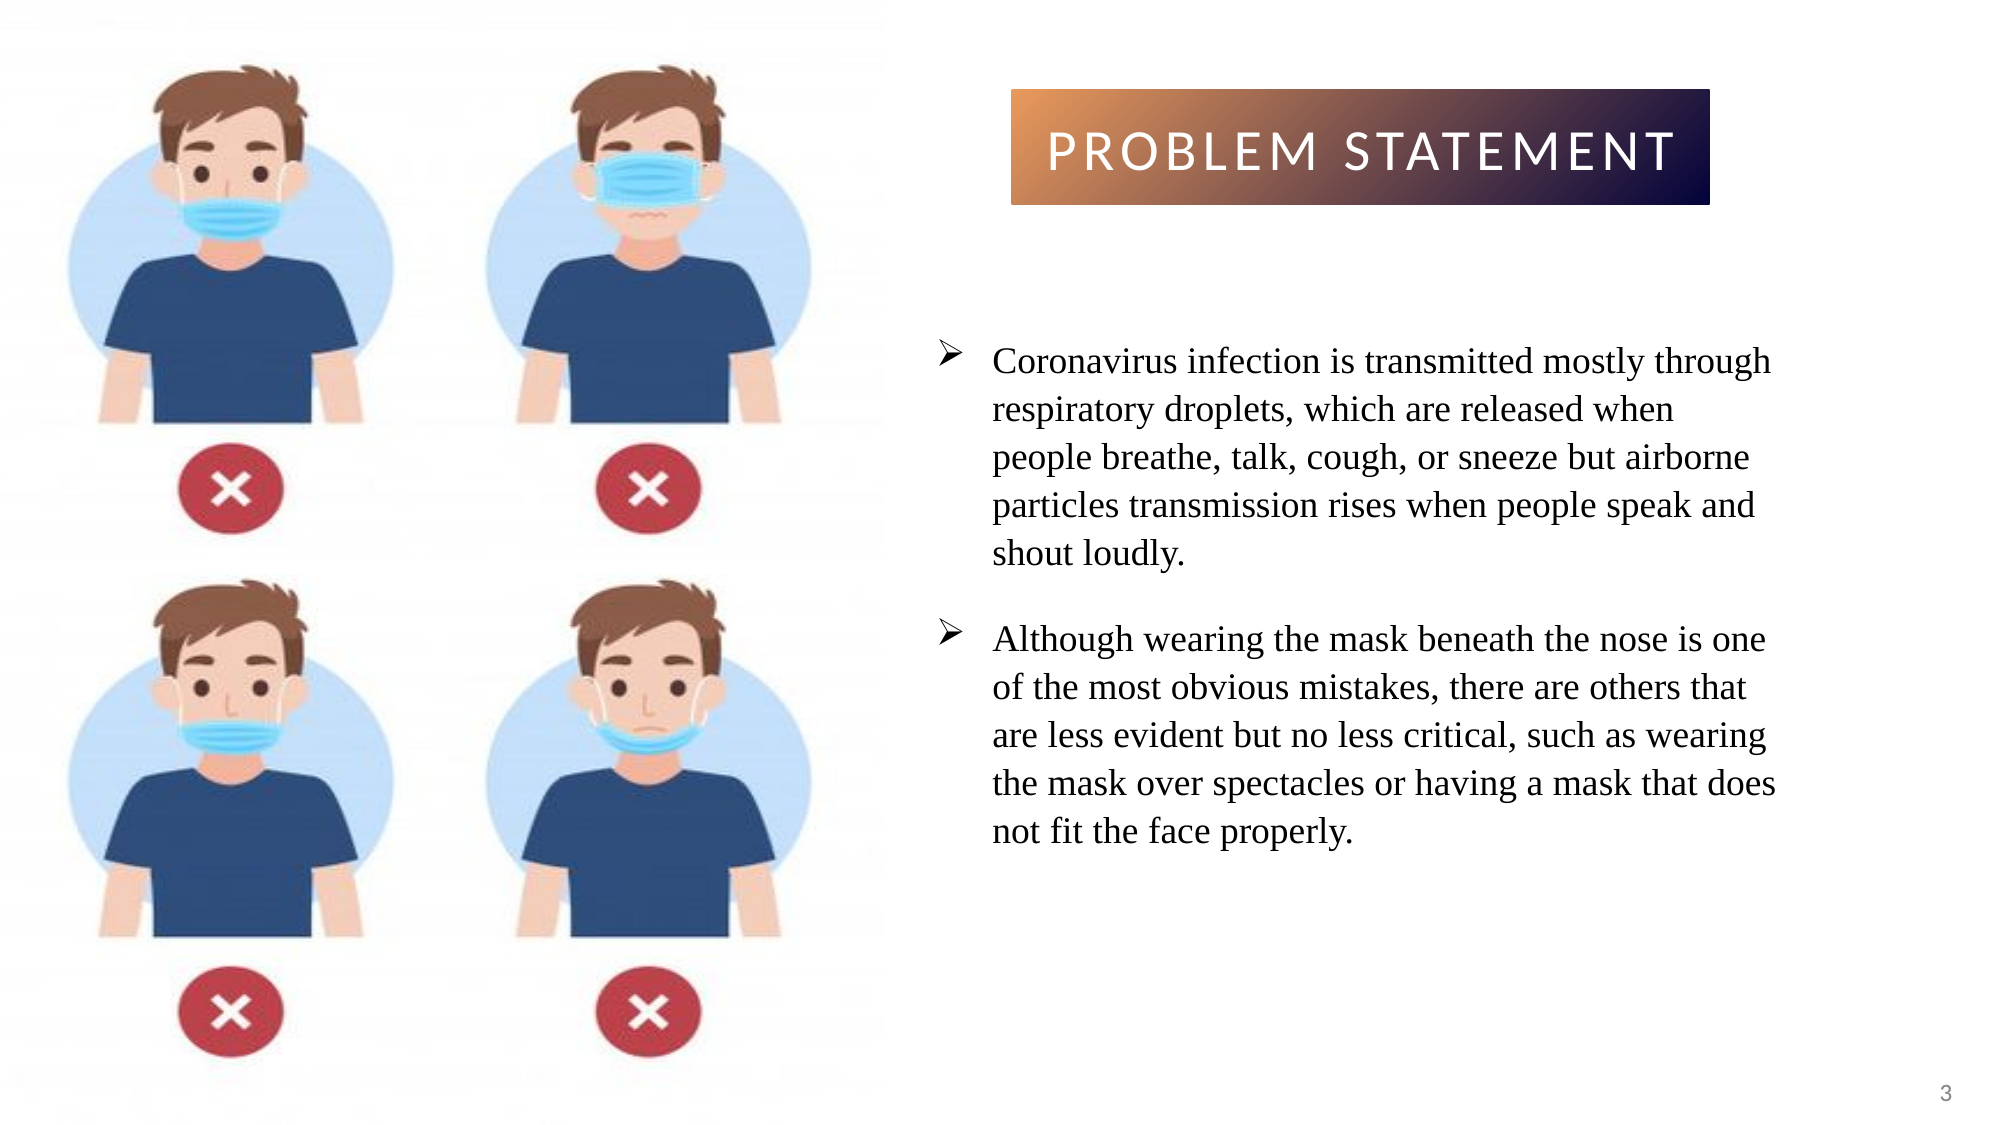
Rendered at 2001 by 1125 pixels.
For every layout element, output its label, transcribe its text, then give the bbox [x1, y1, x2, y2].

slide_number 3 [1894, 1061, 1968, 1121]
list Coronavirus infection is transmitted mostly through respiratory droplets, which are released when people breathe, talk, cough, or sneeze but airborne particles transmission rises when people speak and shout loudly. Although wearing the mask beneath the nose is one of the most obvious mistakes, there are others that are less evident but no less critical, such as wearing the mask over spectacles or having a mask that does not fit the face properly. [884, 324, 1796, 901]
picture [0, 0, 884, 1125]
list PROBLEM STATEMENT [1011, 89, 1710, 205]
